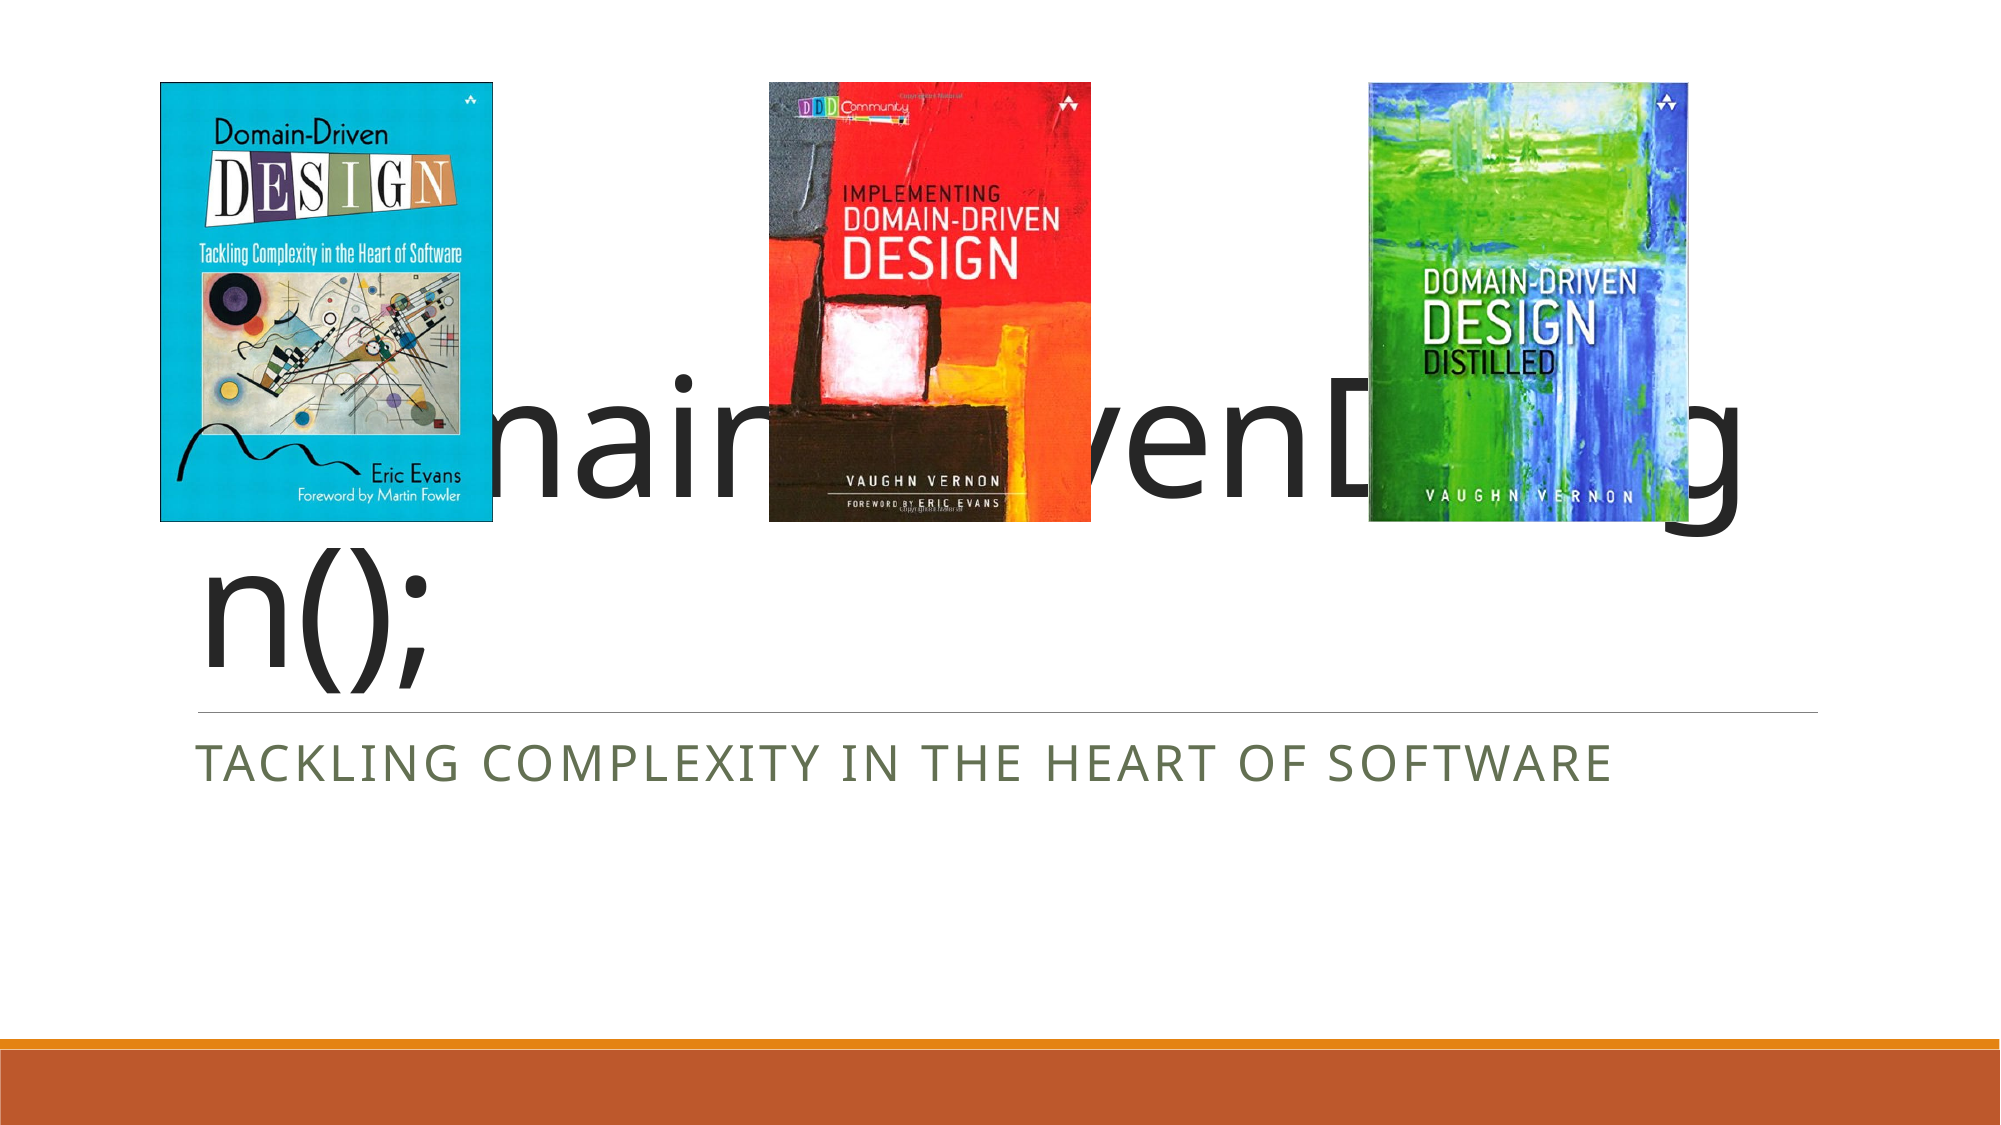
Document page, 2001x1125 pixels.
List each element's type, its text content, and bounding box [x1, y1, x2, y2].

subtitle TackLıng COMPLEXITY IN THE HEART OF SOFTWARE [180, 730, 1831, 919]
title DomainDrivenDesign(); [180, 124, 1830, 710]
picture [1367, 81, 1689, 523]
picture [159, 82, 493, 523]
picture [769, 81, 1092, 523]
